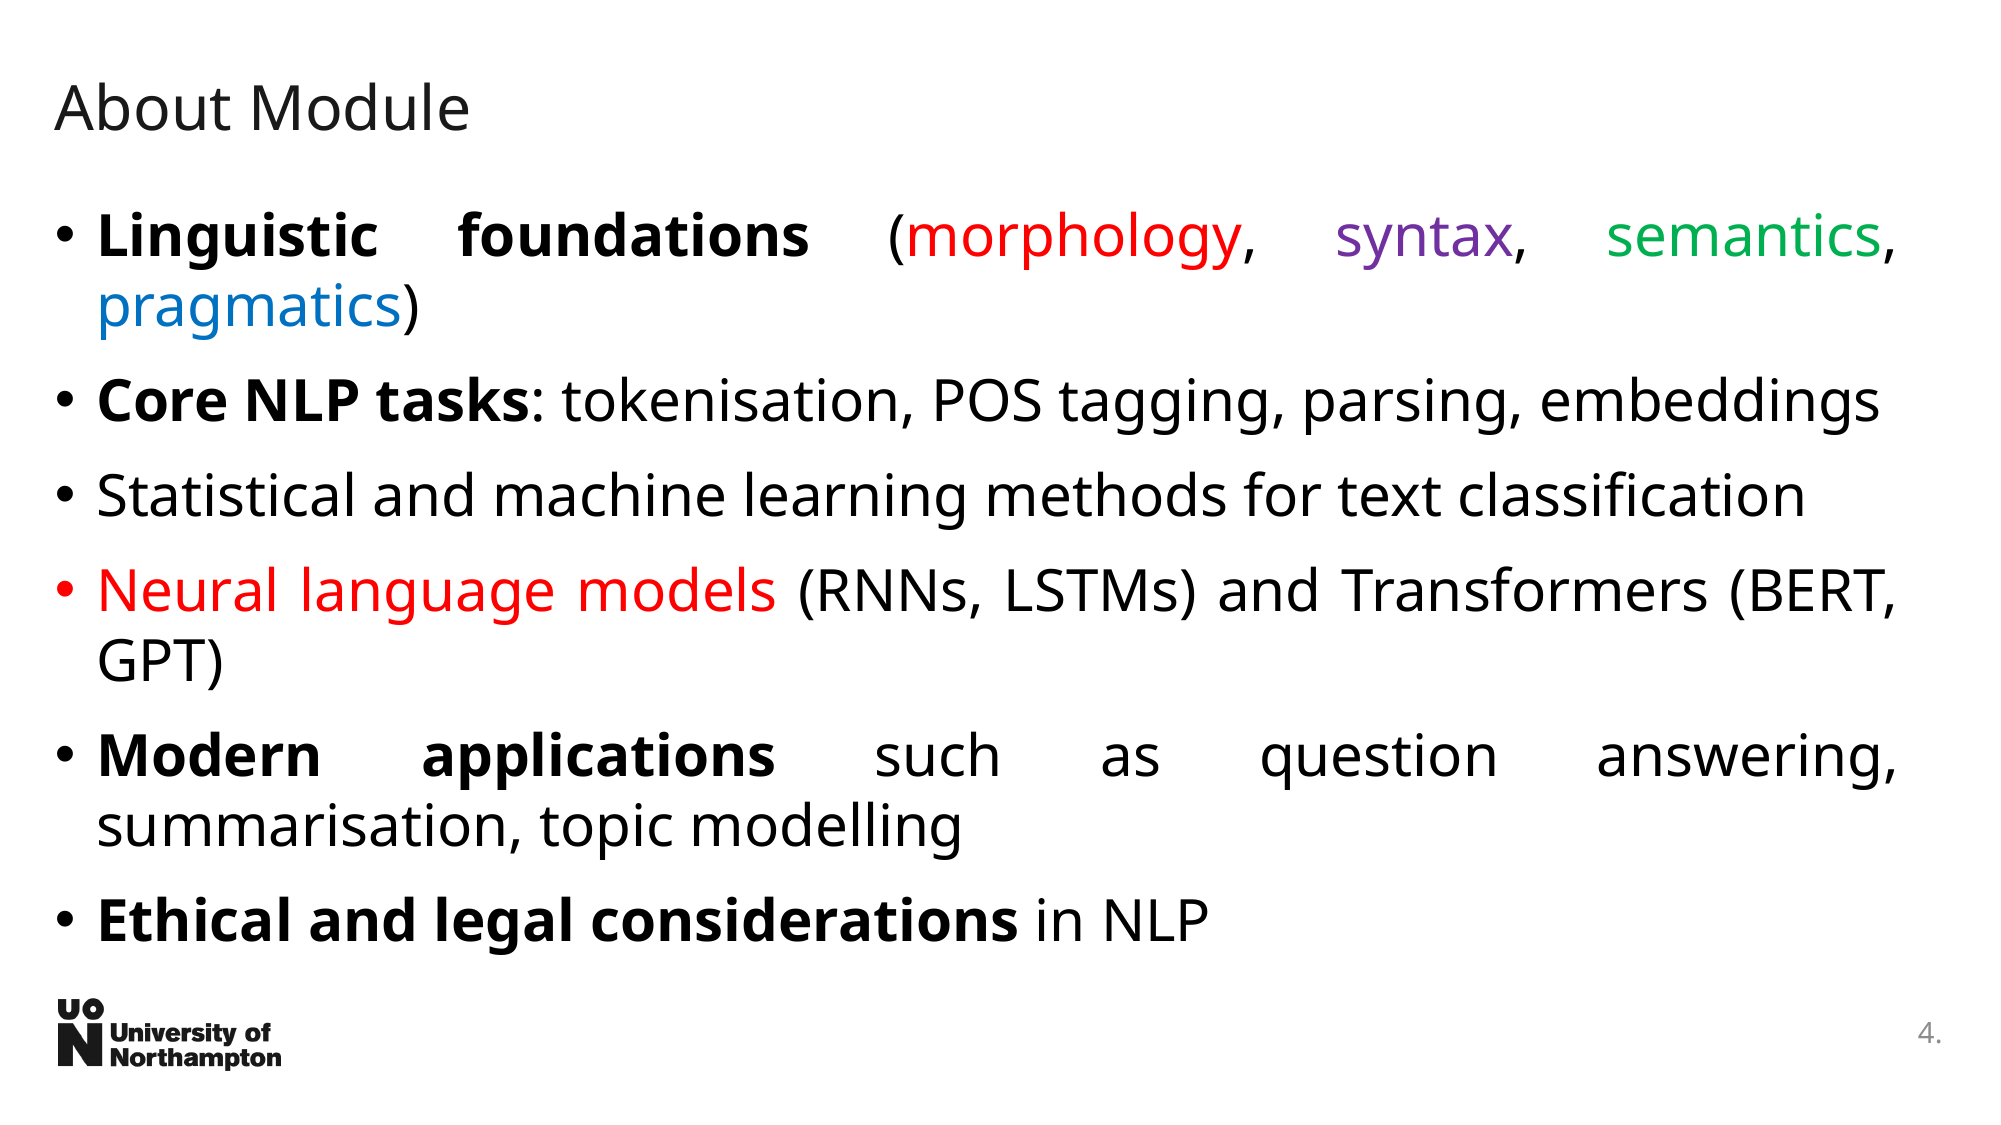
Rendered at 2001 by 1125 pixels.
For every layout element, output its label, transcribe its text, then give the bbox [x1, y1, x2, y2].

picture [58, 998, 281, 1071]
slide_number 4. [1744, 1002, 1958, 1063]
title About Module [39, 69, 1765, 168]
text_box Linguistic foundations (morphology, syntax, semantics, pragmatics) Core NLP tasks: tokenisation, POS tagging, parsing, embeddings Statistical and machine learning methods for text classification Neural language models (RNNs, LSTMs) and Transformers (BERT, GPT) Modern applications such as question answering, summarisation, topic modelling Ethical and legal considerations in NLP [39, 191, 1914, 934]
